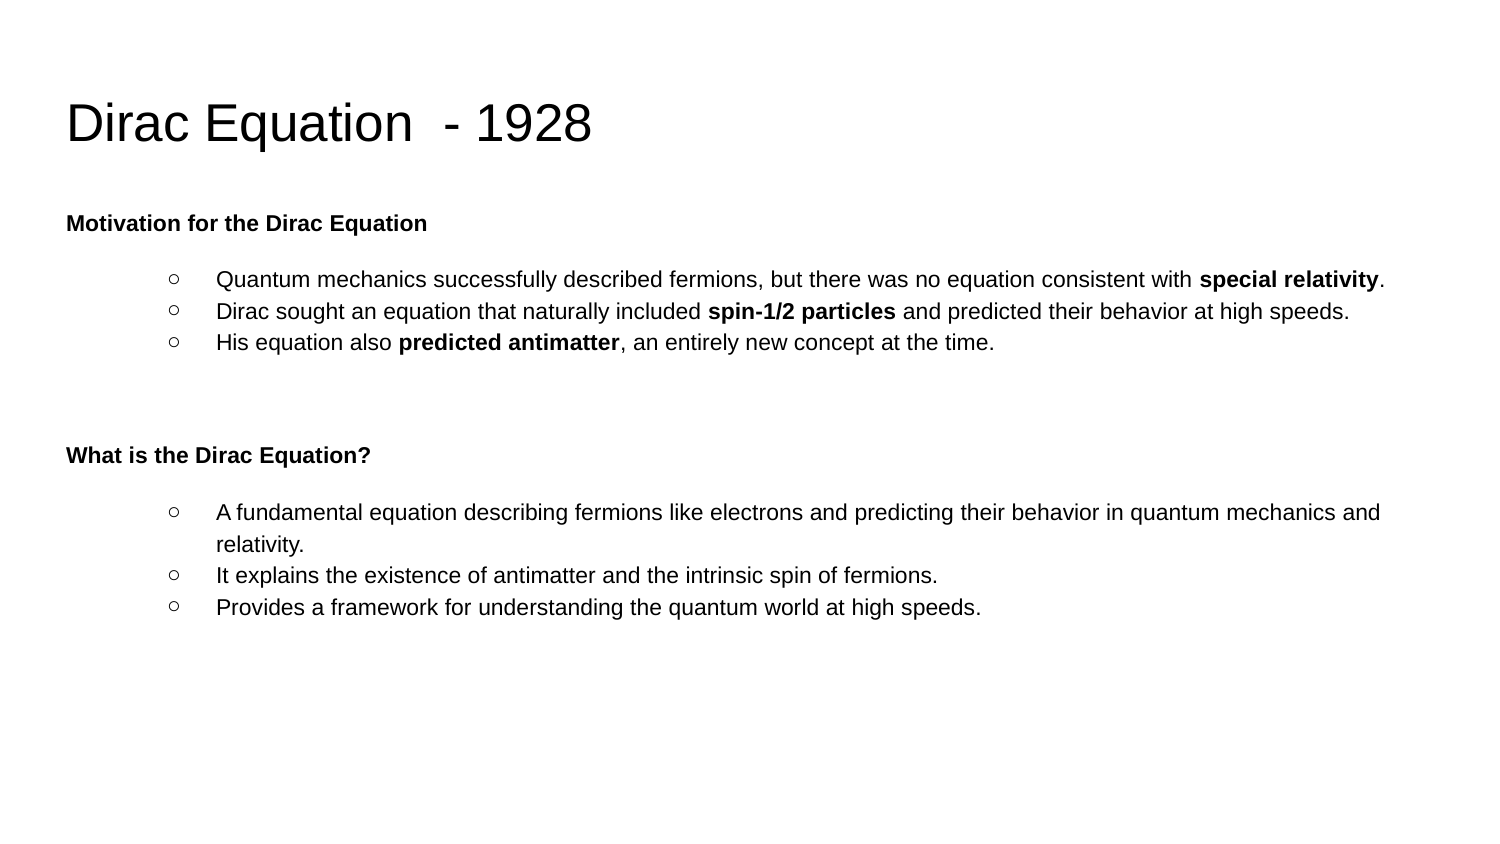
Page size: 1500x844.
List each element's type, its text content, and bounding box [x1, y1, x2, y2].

list Motivation for the Dirac Equation Quantum mechanics successfully described fermions, but there was no equation consistent with special relativity. Dirac sought an equation that naturally included spin-1/2 particles and predicted their behavior at high speeds. His equation also predicted antimatter, an entirely new concept at the time. What is the Dirac Equation? A fundamental equation describing fermions like electrons and predicting their behavior in quantum mechanics and relativity. It explains the existence of antimatter and the intrinsic spin of fermions. Provides a framework for understanding the quantum world at high speeds. [51, 189, 1449, 750]
title Dirac Equation - 1928 [51, 72, 1449, 167]
